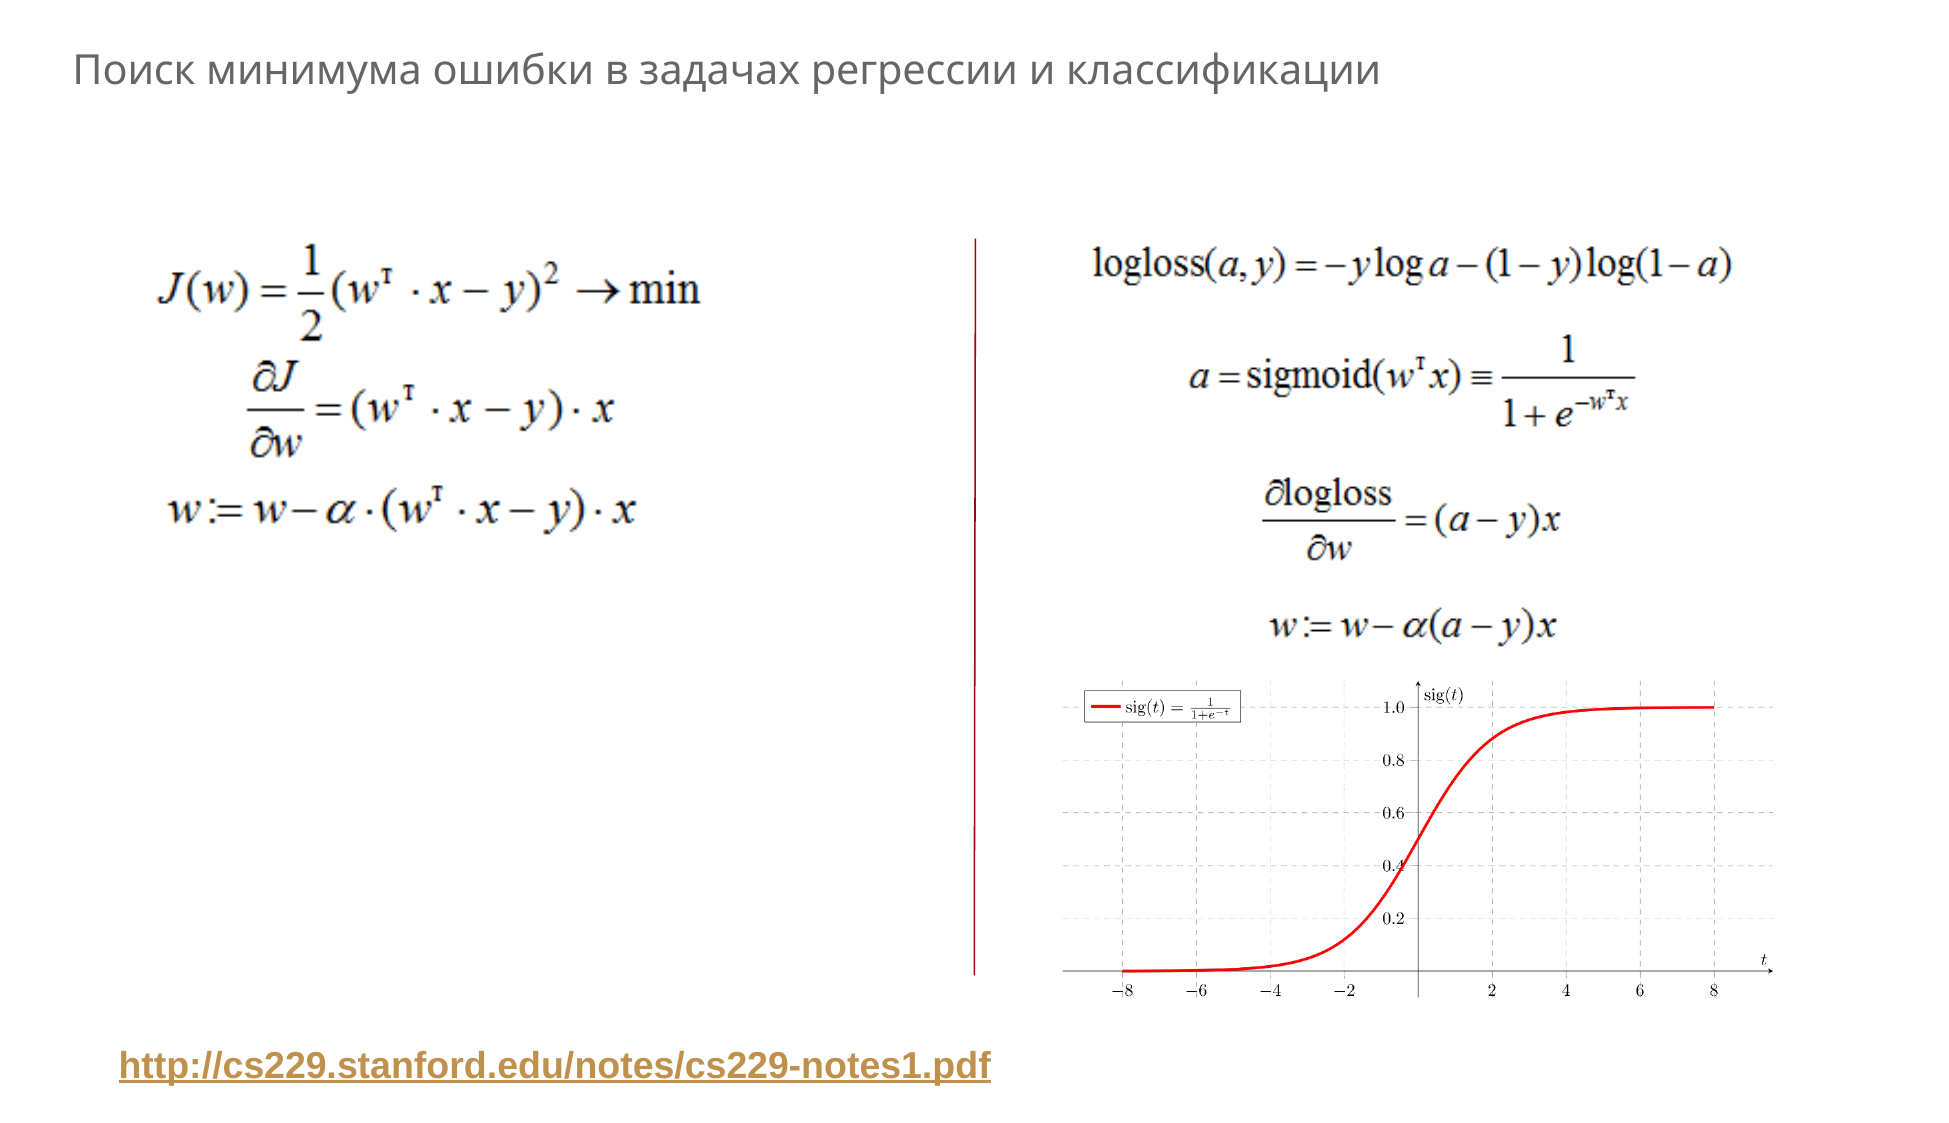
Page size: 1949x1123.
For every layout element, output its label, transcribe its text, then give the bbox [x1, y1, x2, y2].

picture [151, 238, 707, 540]
title Поиск минимума ошибки в задачах регрессии и классификации [57, 35, 1466, 130]
text_box http://cs229.stanford.edu/notes/cs229-notes1.pdf [103, 1033, 1007, 1094]
picture [1059, 676, 1776, 1007]
picture [1088, 238, 1738, 652]
